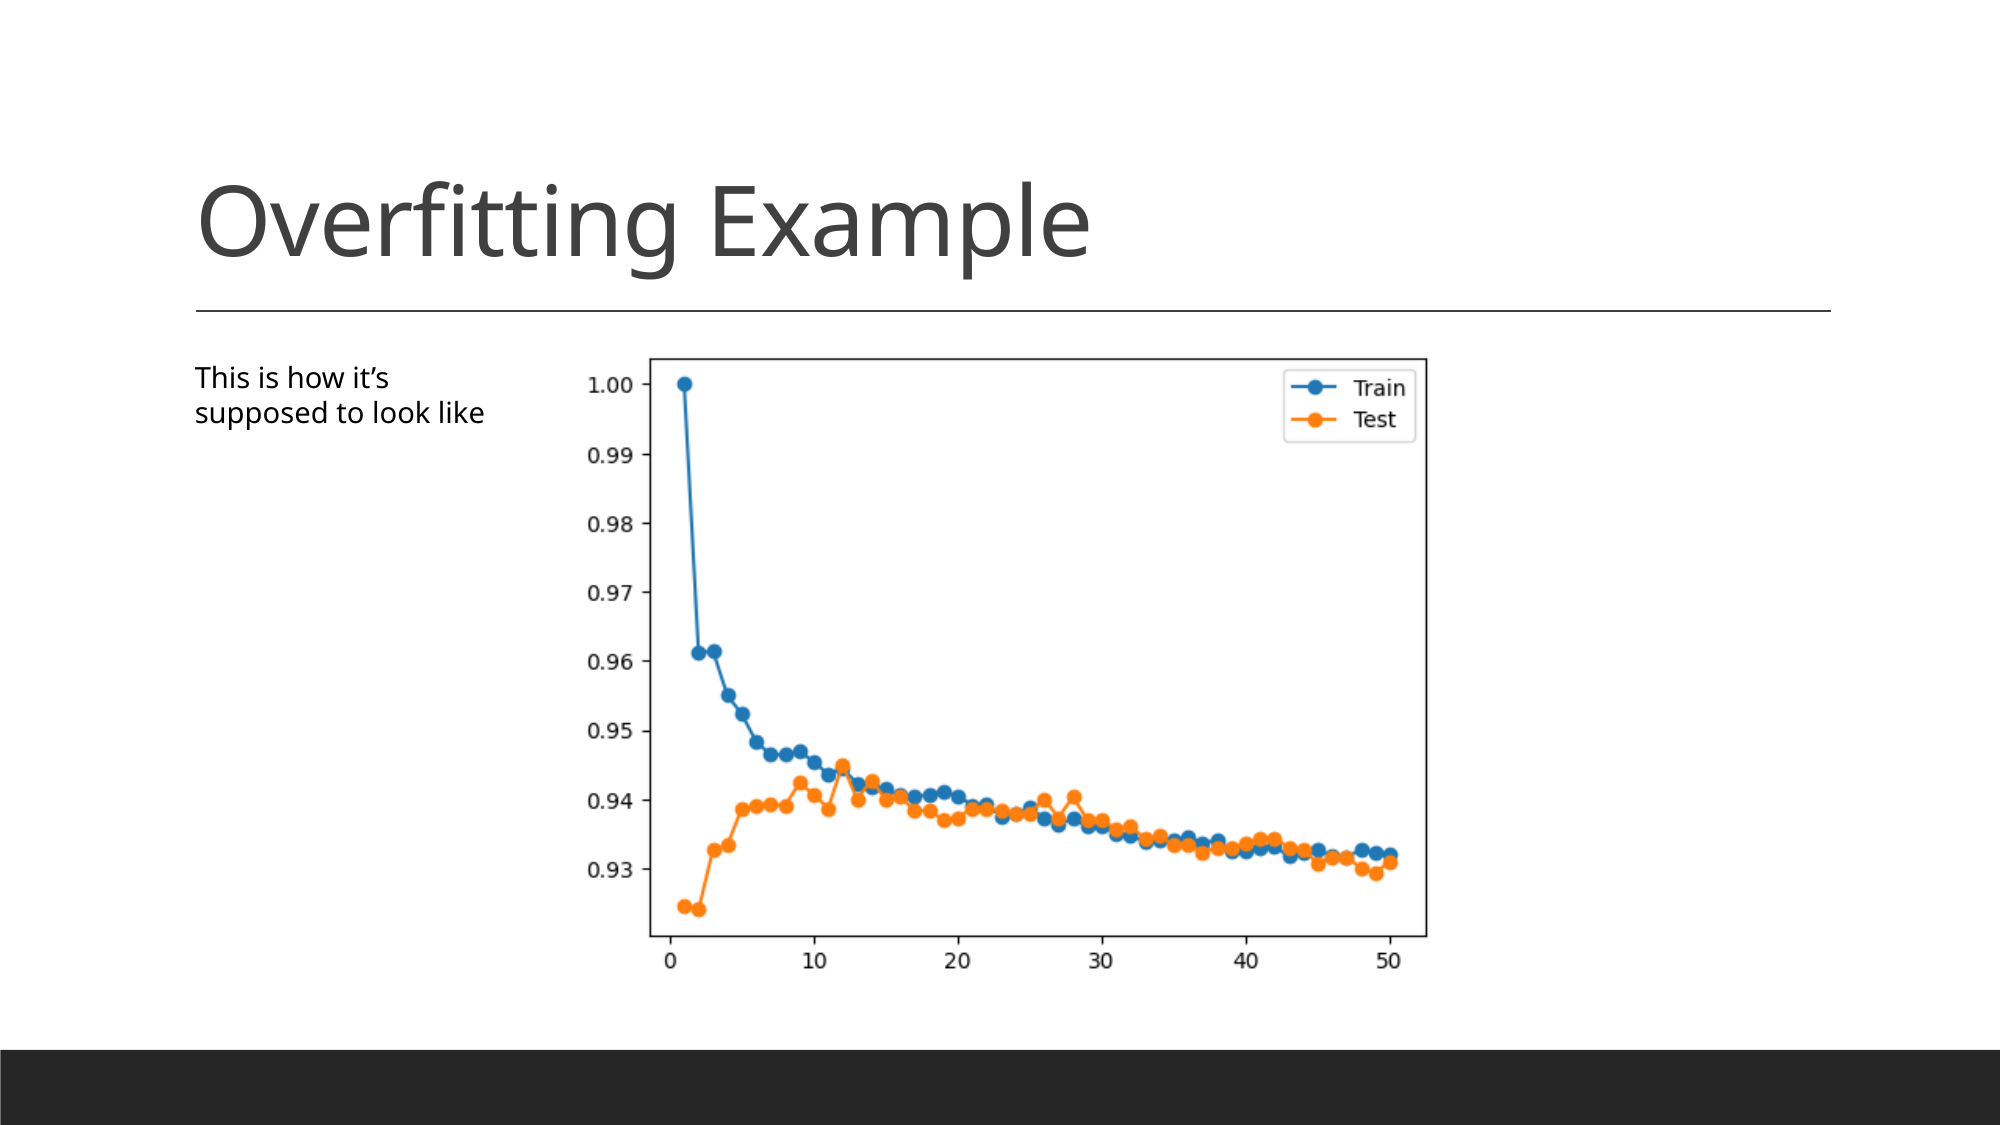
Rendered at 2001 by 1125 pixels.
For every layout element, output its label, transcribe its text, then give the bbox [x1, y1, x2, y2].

title Overfitting Example [180, 47, 1830, 285]
text_box This is how it’s supposed to look like [180, 352, 537, 438]
picture [570, 343, 1440, 990]
